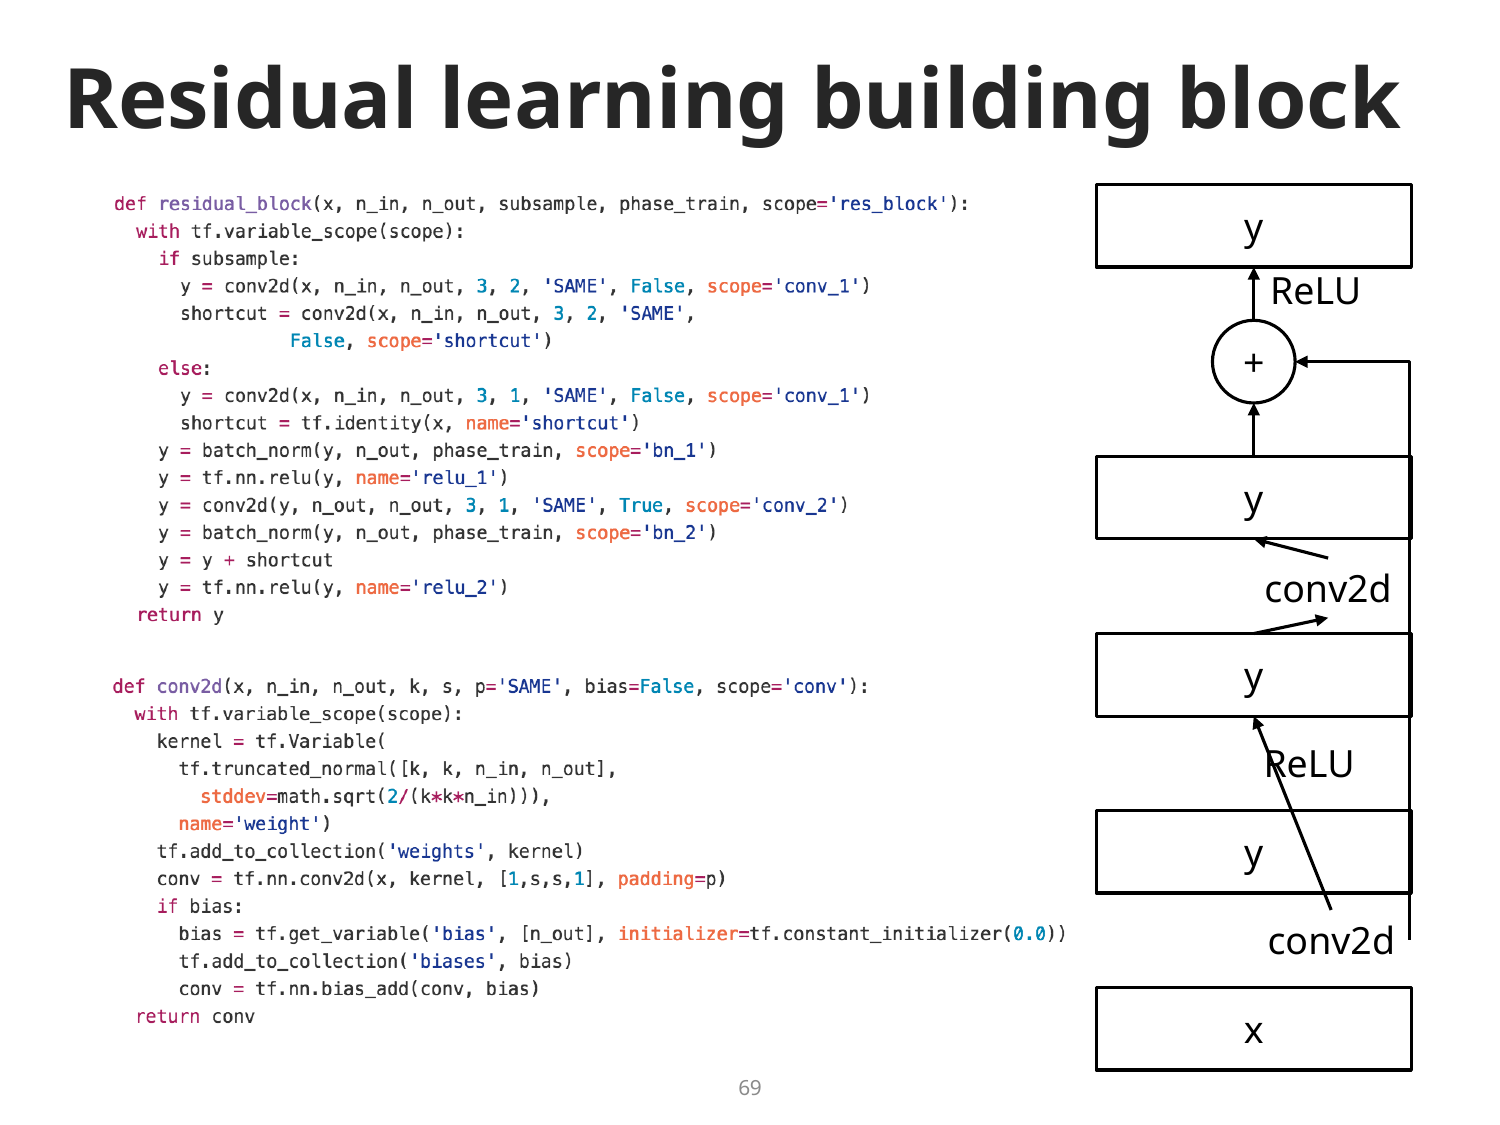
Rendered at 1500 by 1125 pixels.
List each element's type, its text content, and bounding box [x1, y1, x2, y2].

text_box ReLU [1255, 259, 1377, 320]
slide_number 69 [575, 1058, 925, 1119]
text_box y [1094, 182, 1414, 269]
picture [100, 668, 1082, 1030]
text_box conv2d [1259, 909, 1289, 970]
text_box y [1094, 454, 1289, 541]
title Residual learning building block [48, 41, 1456, 149]
text_box + [1210, 318, 1298, 405]
picture [100, 184, 997, 630]
text_box y [1094, 808, 1289, 895]
text_box y [1094, 631, 1289, 718]
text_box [1294, 361, 1412, 1029]
text_box conv2d [1259, 558, 1289, 618]
text_box x [1094, 985, 1414, 1072]
text_box ReLU [1259, 732, 1289, 793]
